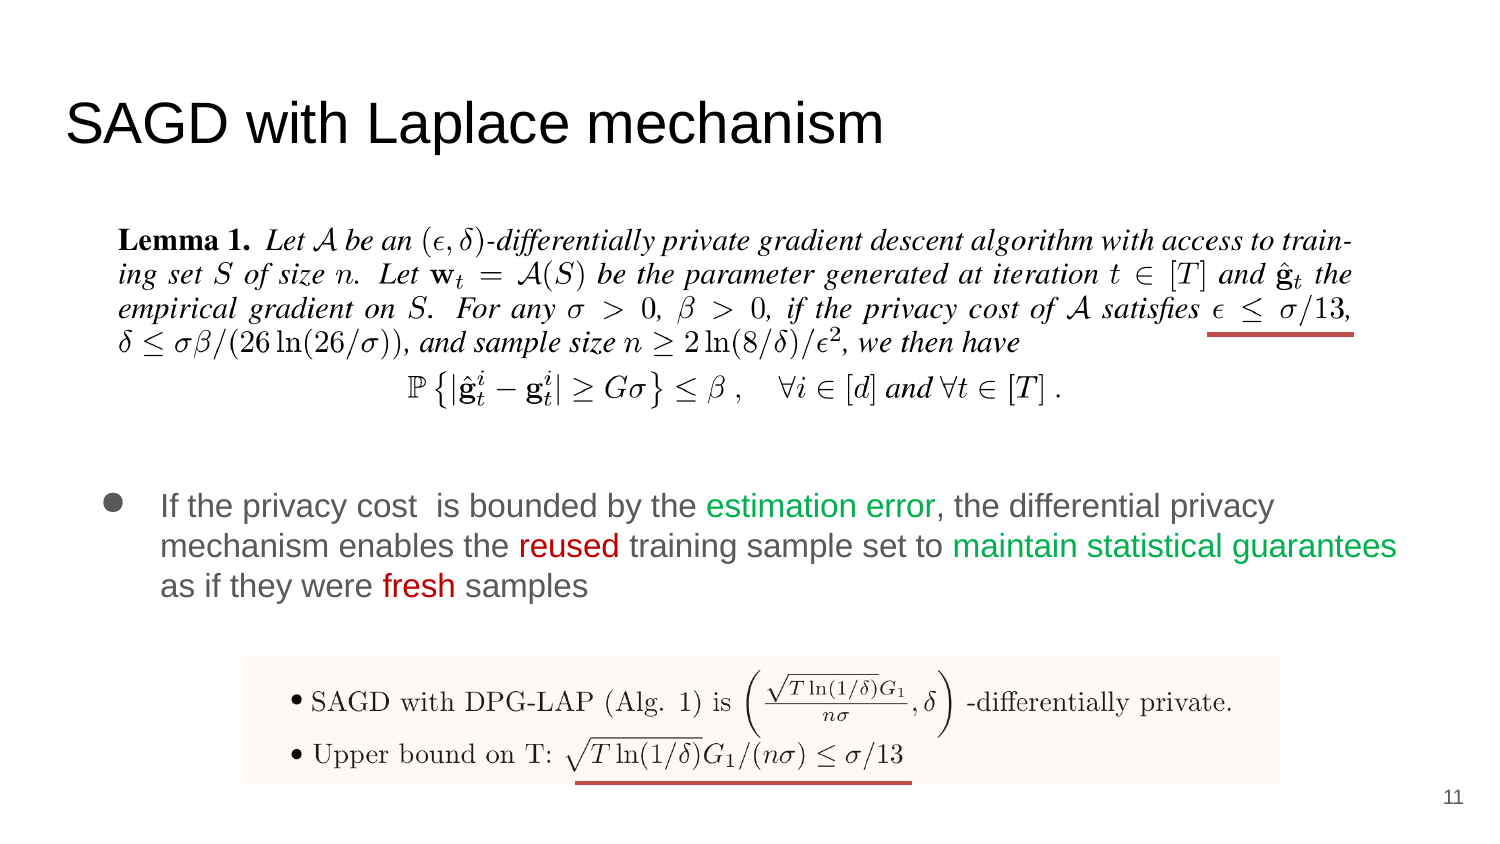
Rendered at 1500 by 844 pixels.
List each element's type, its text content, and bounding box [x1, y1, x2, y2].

title SAGD with Laplace mechanism [63, 82, 1117, 226]
picture [242, 657, 1281, 784]
slide_number 11 [1425, 783, 1473, 844]
picture [99, 208, 1367, 422]
